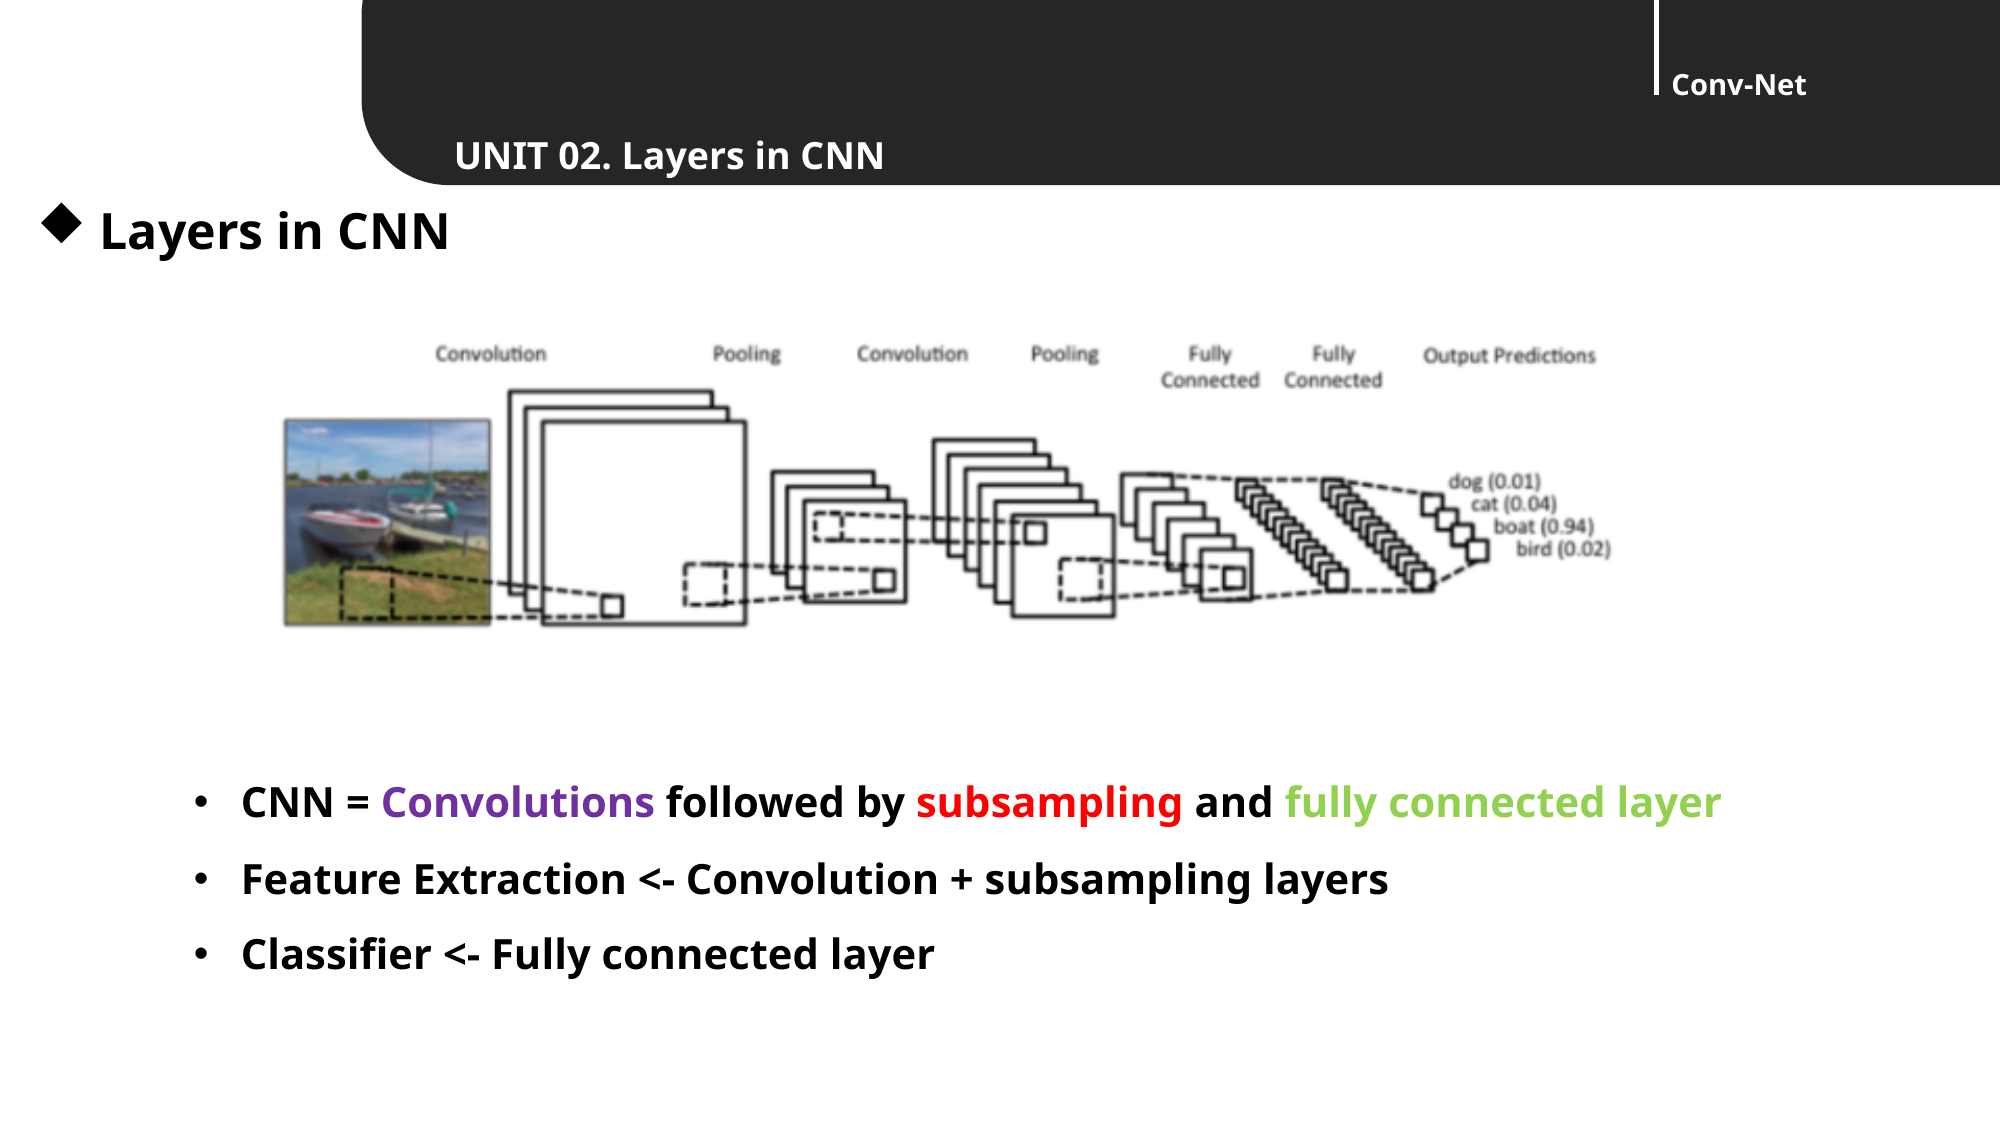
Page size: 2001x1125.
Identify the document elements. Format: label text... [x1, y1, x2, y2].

text_box CNN = Convolutions followed by subsampling and fully connected layer [179, 768, 1825, 834]
text_box Layers in CNN [22, 191, 1661, 330]
picture [245, 266, 1713, 702]
text_box Classifier <- Fully connected layer [179, 920, 1825, 986]
text_box Feature Extraction <- Convolution + subsampling layers [179, 845, 1825, 911]
